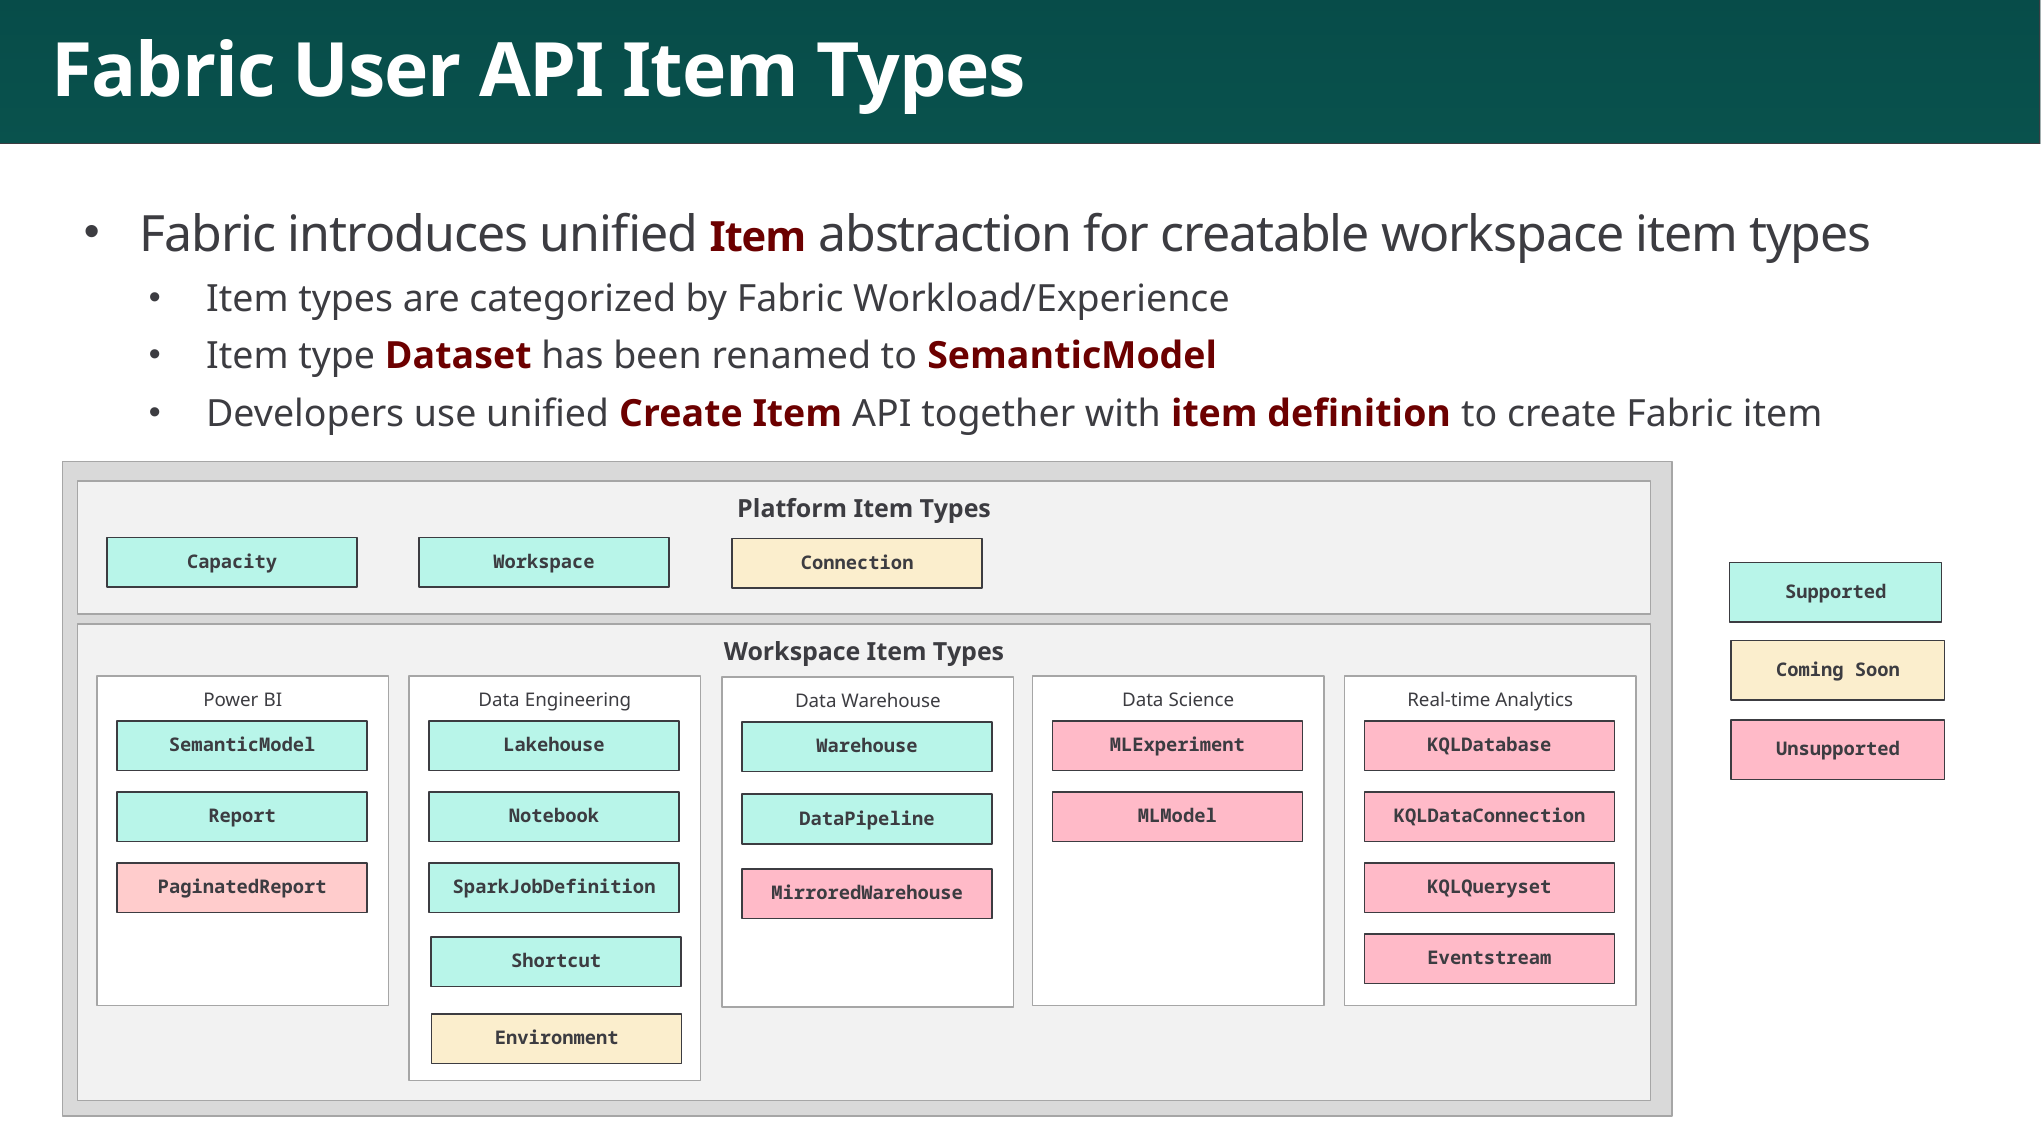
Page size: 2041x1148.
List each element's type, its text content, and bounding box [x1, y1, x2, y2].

text_box [62, 461, 1673, 1117]
text_box MirroredWarehouse [741, 868, 993, 919]
text_box Power BI [96, 675, 389, 1006]
text_box KQLQueryset [1364, 862, 1615, 913]
text_box Shortcut [430, 936, 682, 987]
text_box Data Warehouse [721, 676, 1014, 1008]
text_box Eventstream [1364, 933, 1615, 984]
text_box Coming Soon [1730, 640, 1945, 701]
text_box KQLDataConnection [1364, 791, 1615, 842]
text_box Data Science [1032, 675, 1325, 1006]
text_box SparkJobDefinition [428, 862, 680, 913]
text_box DataPipeline [741, 793, 993, 845]
text_box Data Engineering [408, 675, 701, 1081]
text_box Environment [431, 1013, 682, 1064]
text_box Supported [1729, 562, 1942, 623]
text_box SemanticModel [116, 720, 368, 771]
text_box Notebook [428, 791, 680, 842]
text_box Connection [731, 538, 983, 589]
text_box Platform Item Types [77, 480, 1651, 615]
text_box Lakehouse [428, 720, 680, 771]
text_box Unsupported [1730, 719, 1945, 780]
text_box Real-time Analytics [1344, 675, 1637, 1006]
text_box MLExperiment [1052, 720, 1303, 771]
text_box Capacity [106, 537, 358, 588]
text_box PaginatedReport [116, 862, 368, 913]
text_box Workspace [418, 537, 670, 588]
text_box KQLDatabase [1364, 720, 1615, 771]
text_box Workspace Item Types [77, 623, 1651, 1101]
text_box MLModel [1052, 791, 1303, 842]
title Fabric User API Item Types [51, 31, 1988, 113]
text_box Warehouse [741, 721, 993, 772]
list Fabric introduces unified Item abstraction for creatable workspace item types Item types are categorized by Fabric Workload/Experience Item type Dataset has been renamed to SemanticModel Developers use unified Create Item API together with item definition to create Fabric item [83, 201, 1988, 452]
text_box Report [116, 791, 368, 842]
